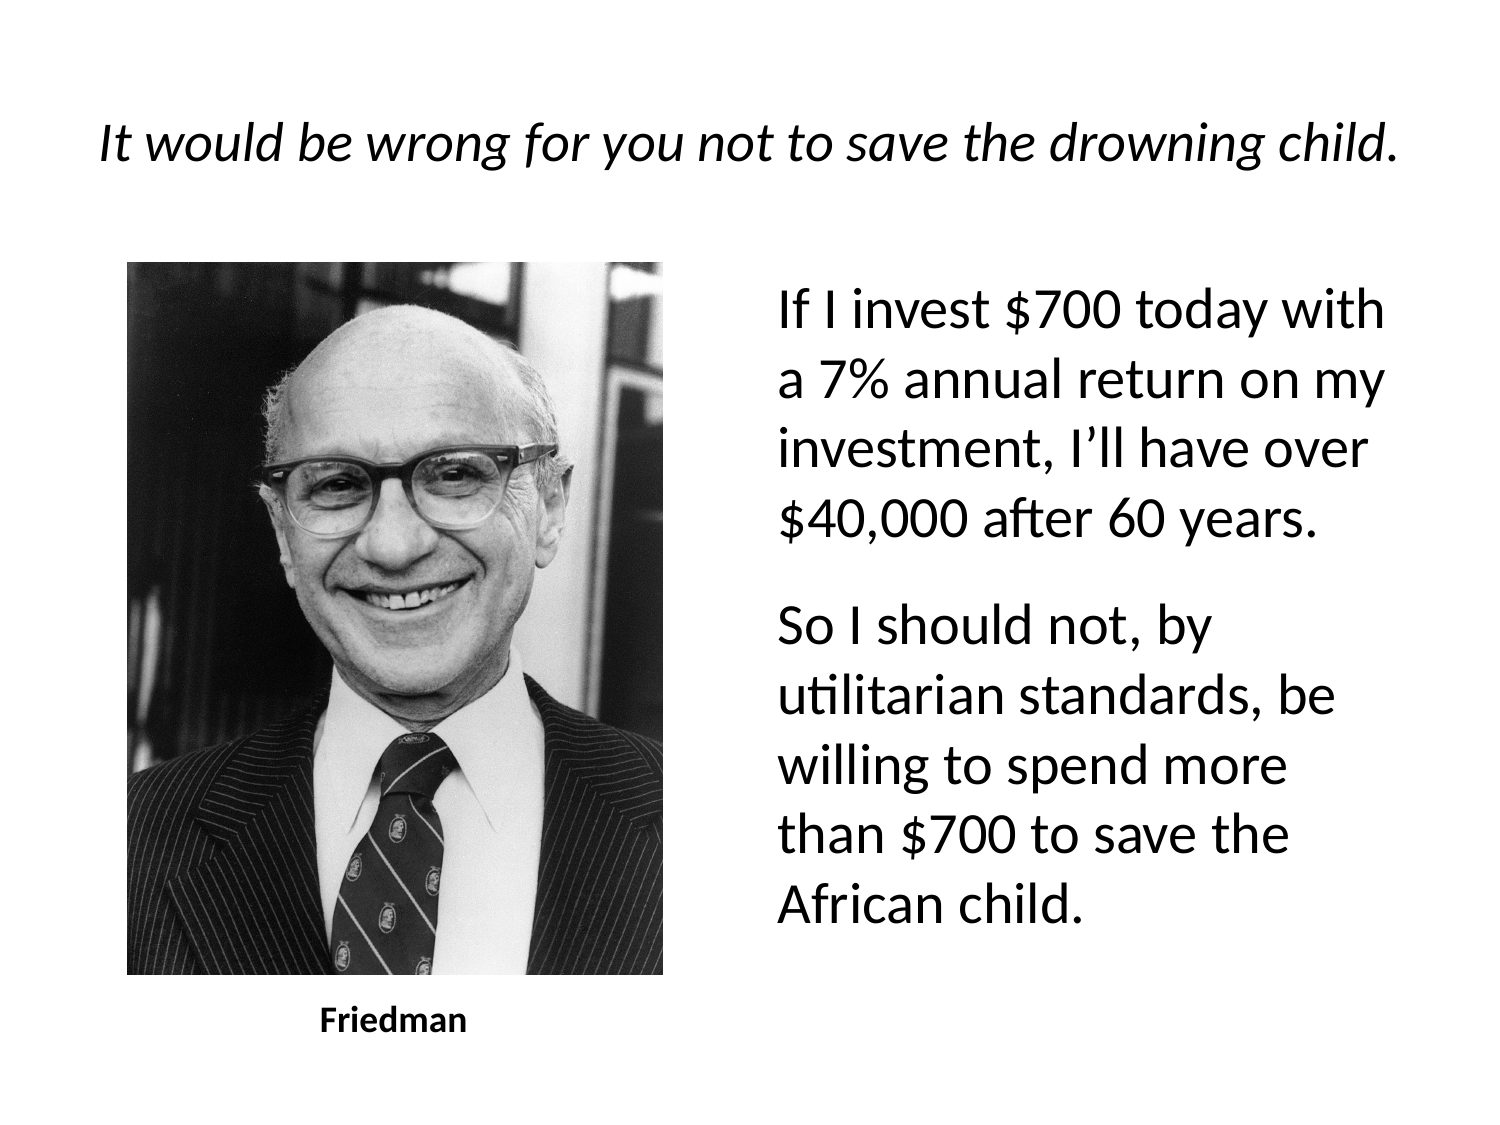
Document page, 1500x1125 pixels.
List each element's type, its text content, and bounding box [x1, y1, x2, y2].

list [127, 262, 663, 976]
list If I invest $700 today with a 7% annual return on my investment, I’ll have over $40,000 after 60 years. So I should not, by utilitarian standards, be willing to spend more than $700 to save the African child. [762, 262, 1425, 1005]
title It would be wrong for you not to save the drowning child. [75, 45, 1425, 233]
text_box Friedman [124, 987, 663, 1048]
